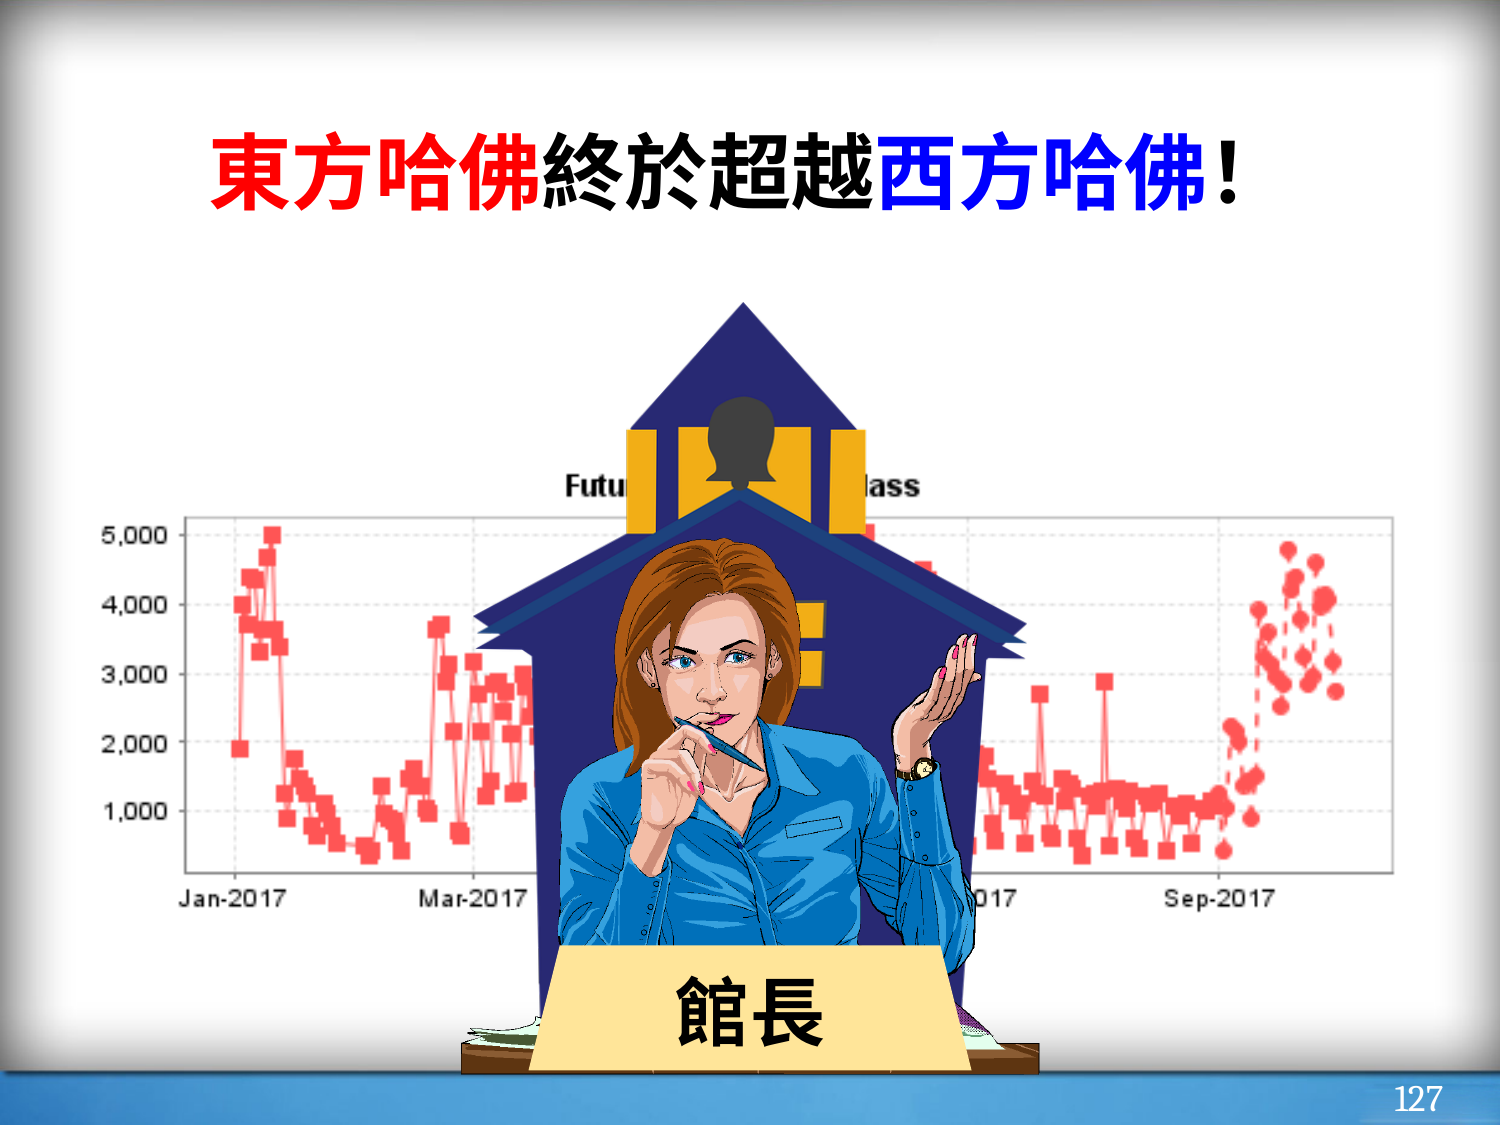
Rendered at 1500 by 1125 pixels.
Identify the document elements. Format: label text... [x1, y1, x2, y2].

picture [0, 0, 1500, 1125]
title 東方哈佛終於超越西方哈佛！ [78, 27, 1422, 232]
slide_number ‹#› [1350, 1074, 1488, 1118]
